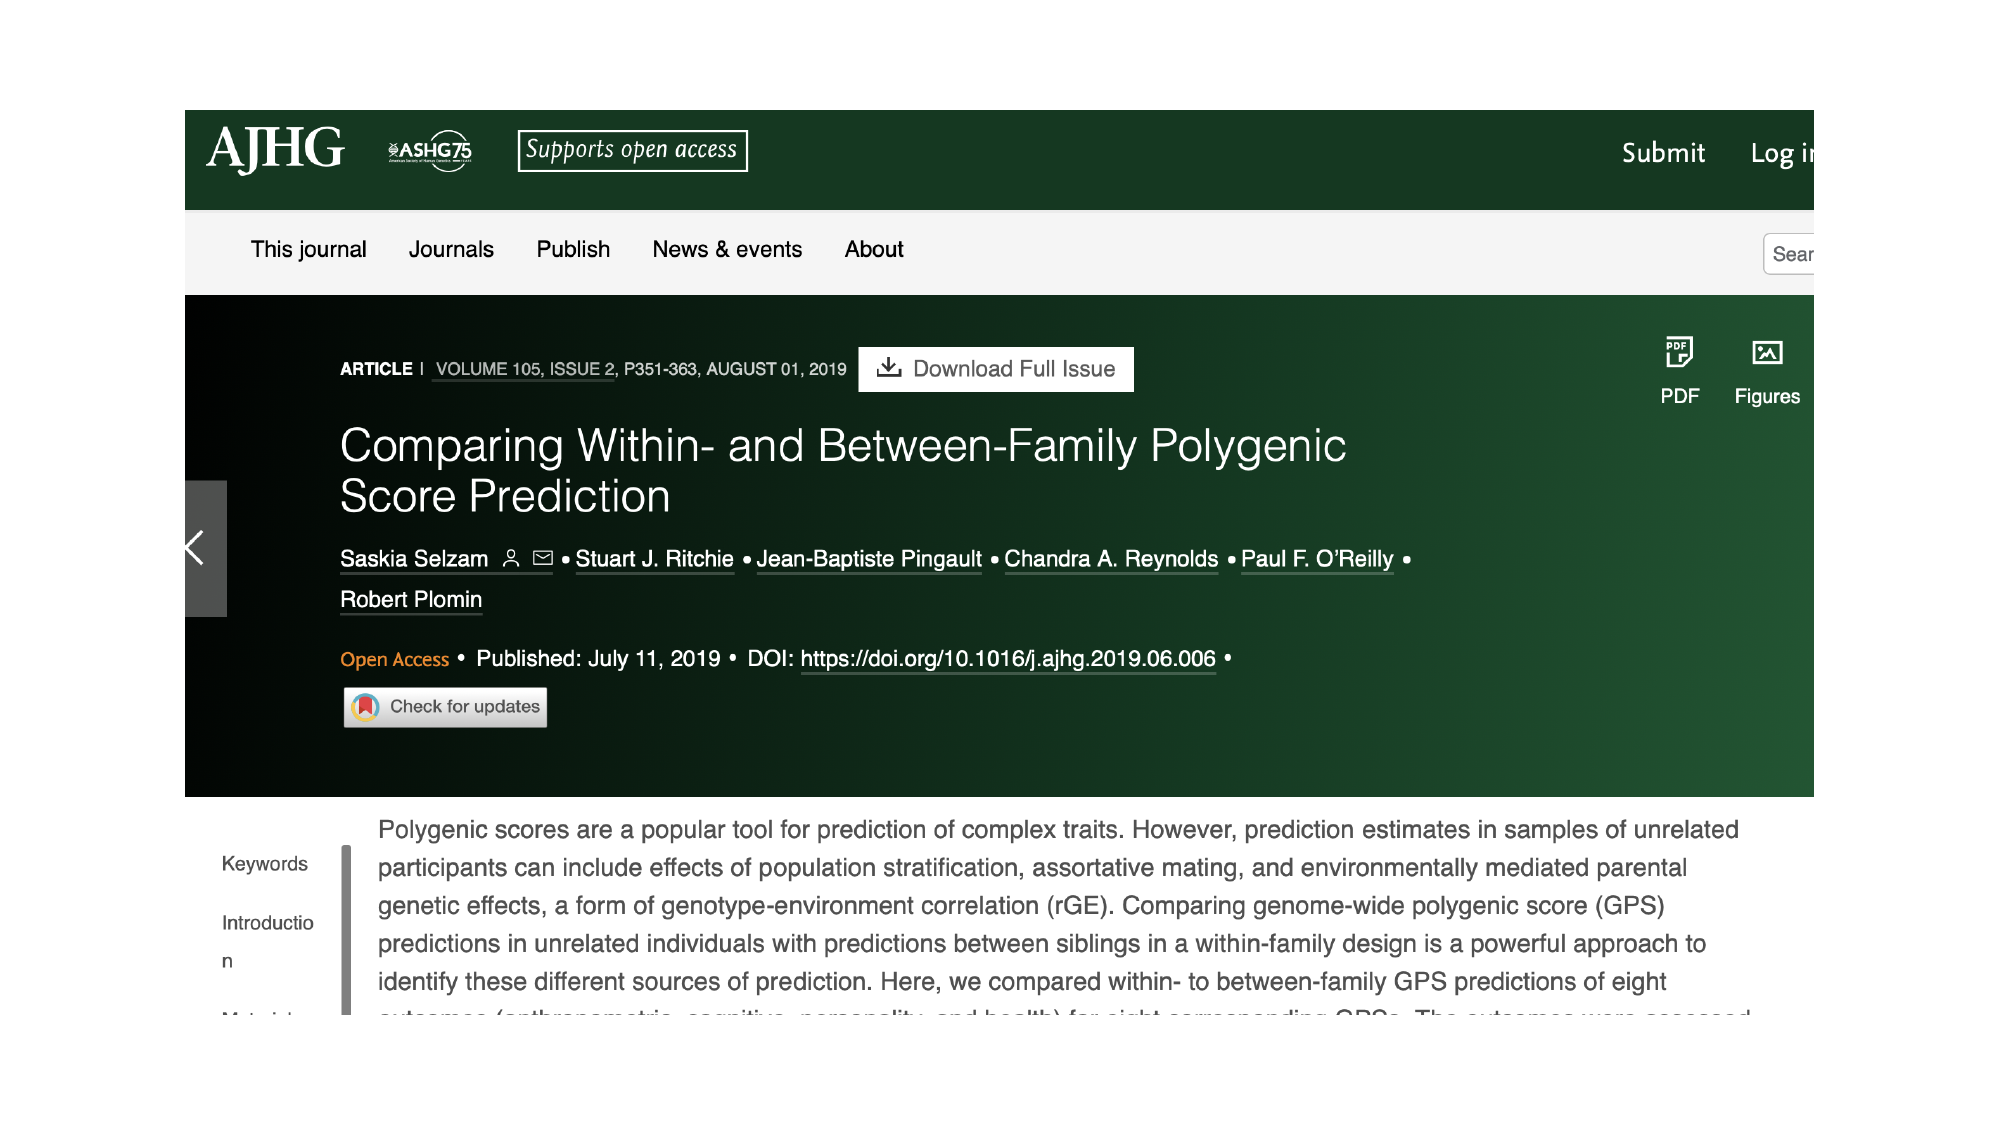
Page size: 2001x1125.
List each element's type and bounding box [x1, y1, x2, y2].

list [185, 110, 1814, 1015]
